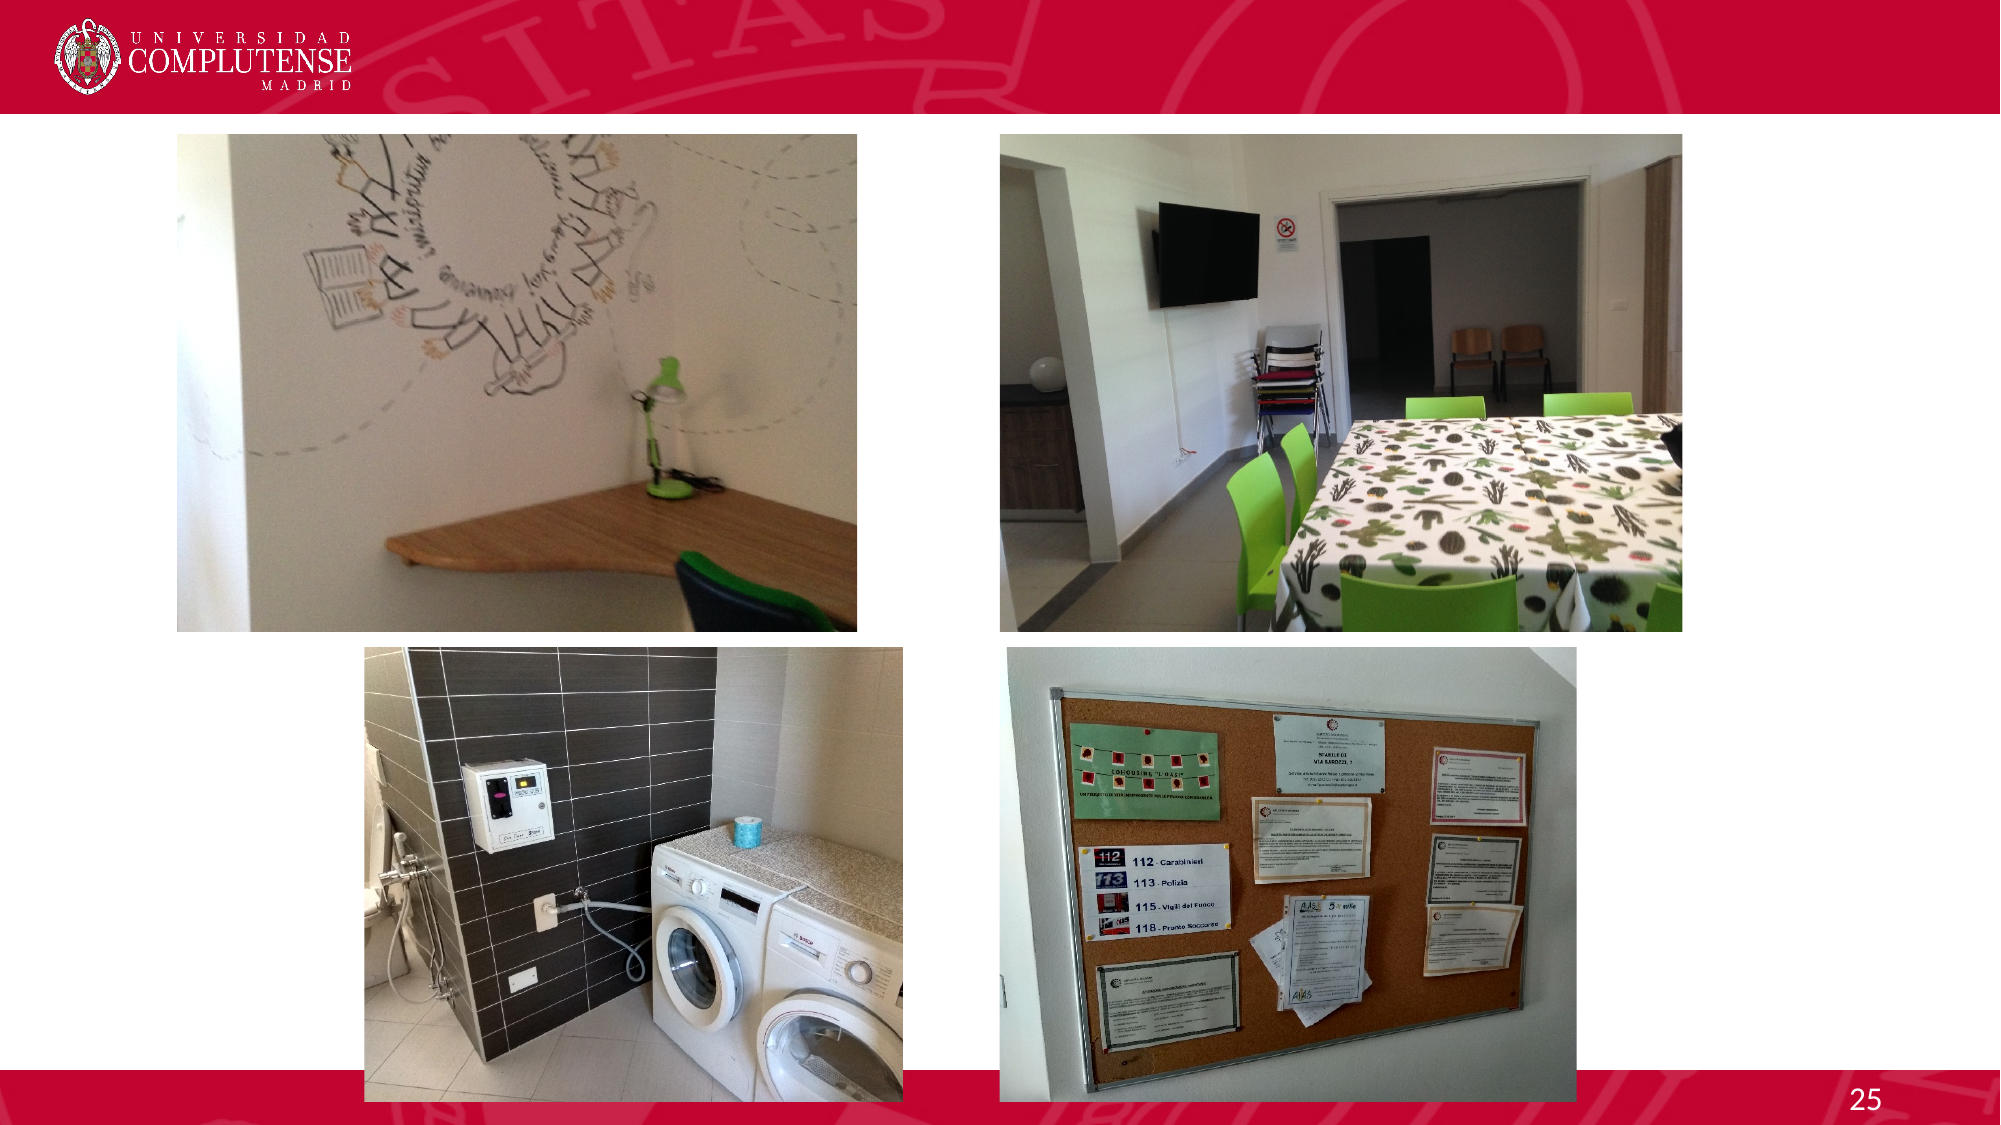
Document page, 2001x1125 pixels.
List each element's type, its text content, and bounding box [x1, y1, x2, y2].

title Shared Areas [823, 625, 1885, 875]
picture [999, 134, 1683, 632]
picture [0, 0, 2000, 1125]
